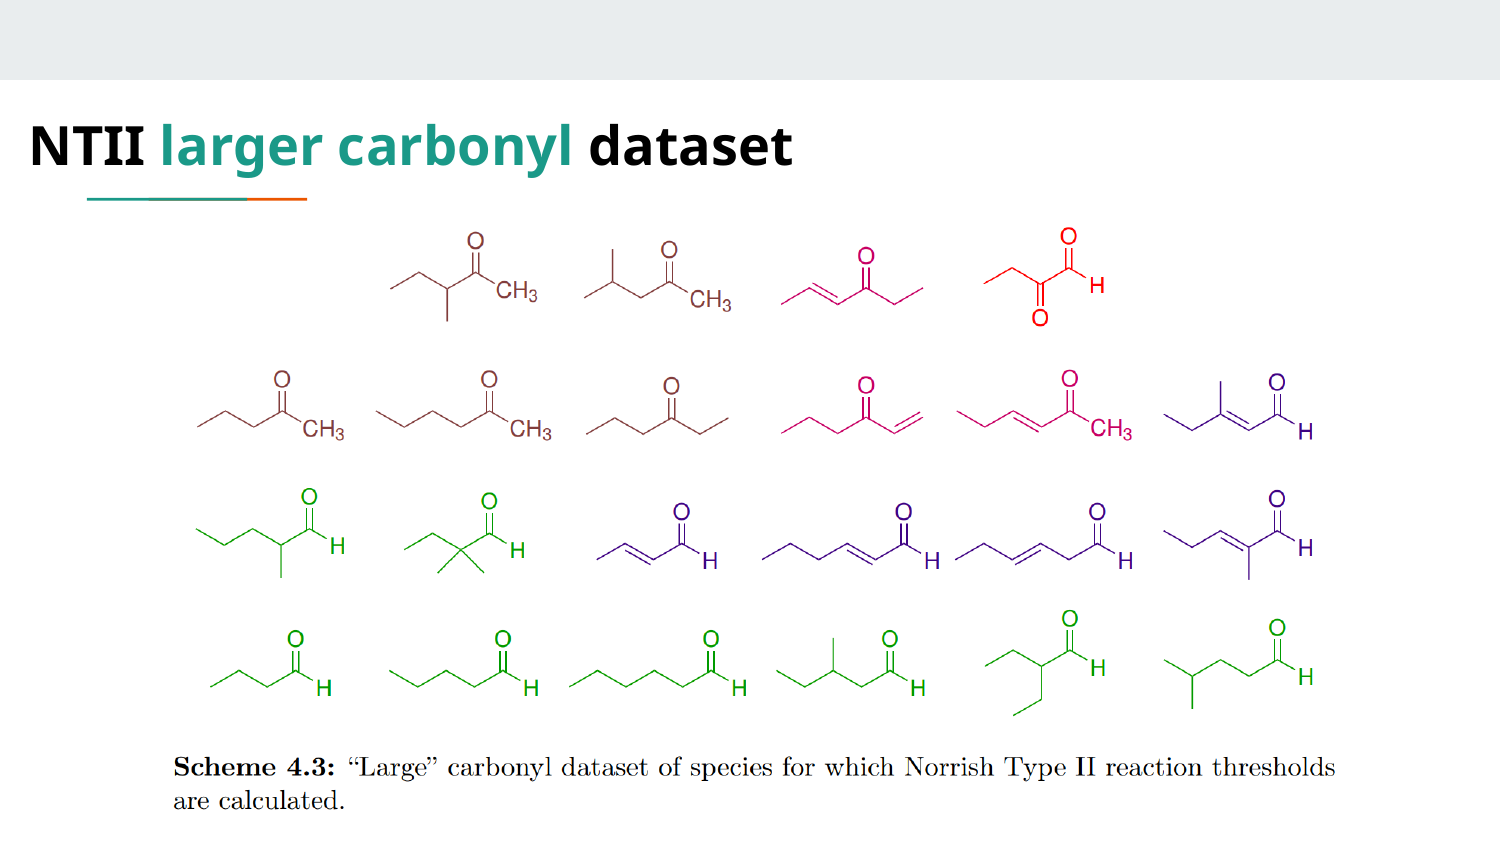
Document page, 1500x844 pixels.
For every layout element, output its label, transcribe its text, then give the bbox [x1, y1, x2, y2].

picture [151, 221, 1349, 832]
title NTII larger carbonyl dataset [13, 96, 1275, 184]
